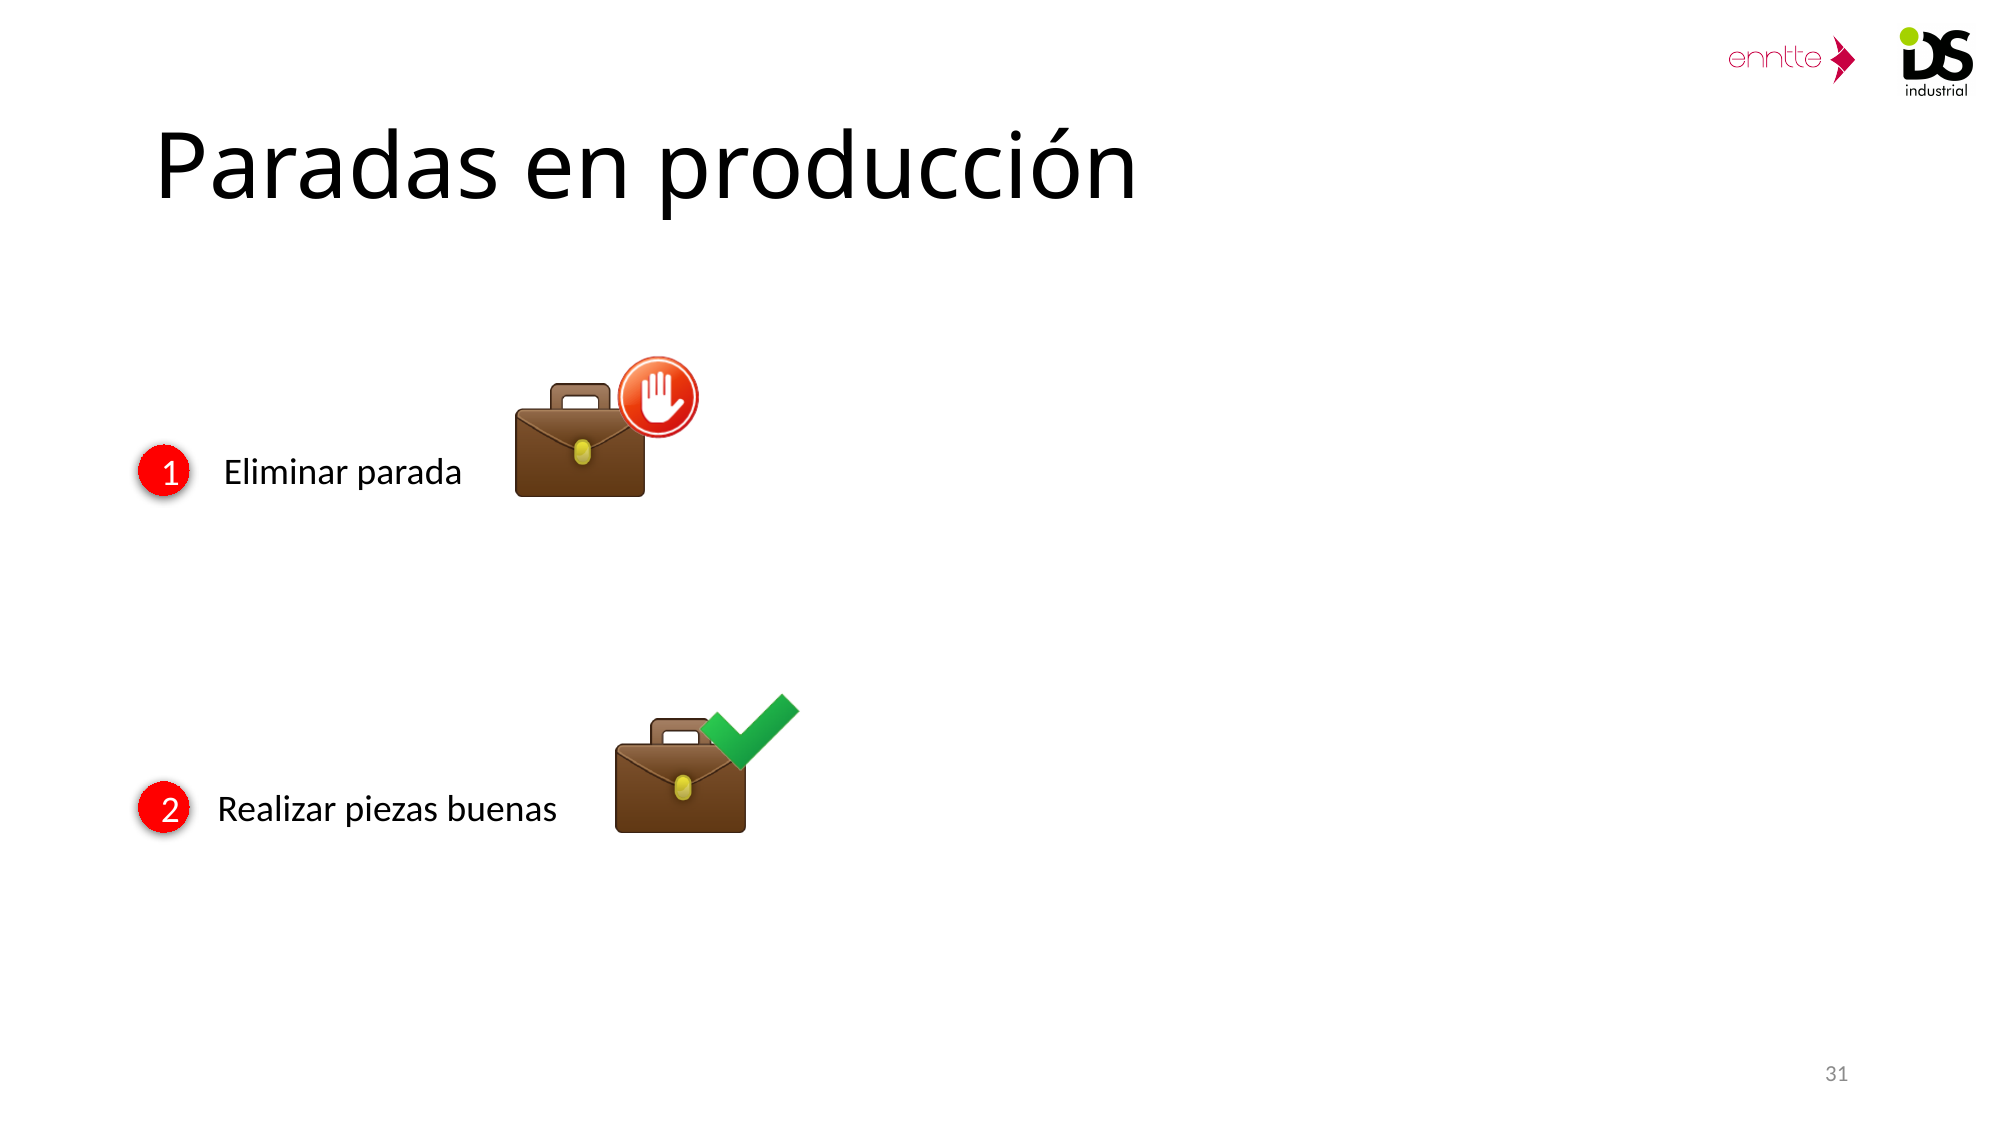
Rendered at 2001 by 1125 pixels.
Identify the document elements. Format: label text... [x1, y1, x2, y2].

text_box 1 [138, 444, 190, 496]
slide_number 31 [1413, 1042, 1864, 1103]
picture [1897, 23, 1976, 96]
title Paradas en producción [138, 60, 1864, 278]
text_box Realizar piezas buenas [197, 776, 579, 837]
picture [1720, 33, 1864, 87]
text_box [514, 334, 716, 497]
text_box Eliminar parada [197, 439, 490, 500]
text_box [615, 659, 817, 833]
text_box 2 [138, 781, 190, 833]
